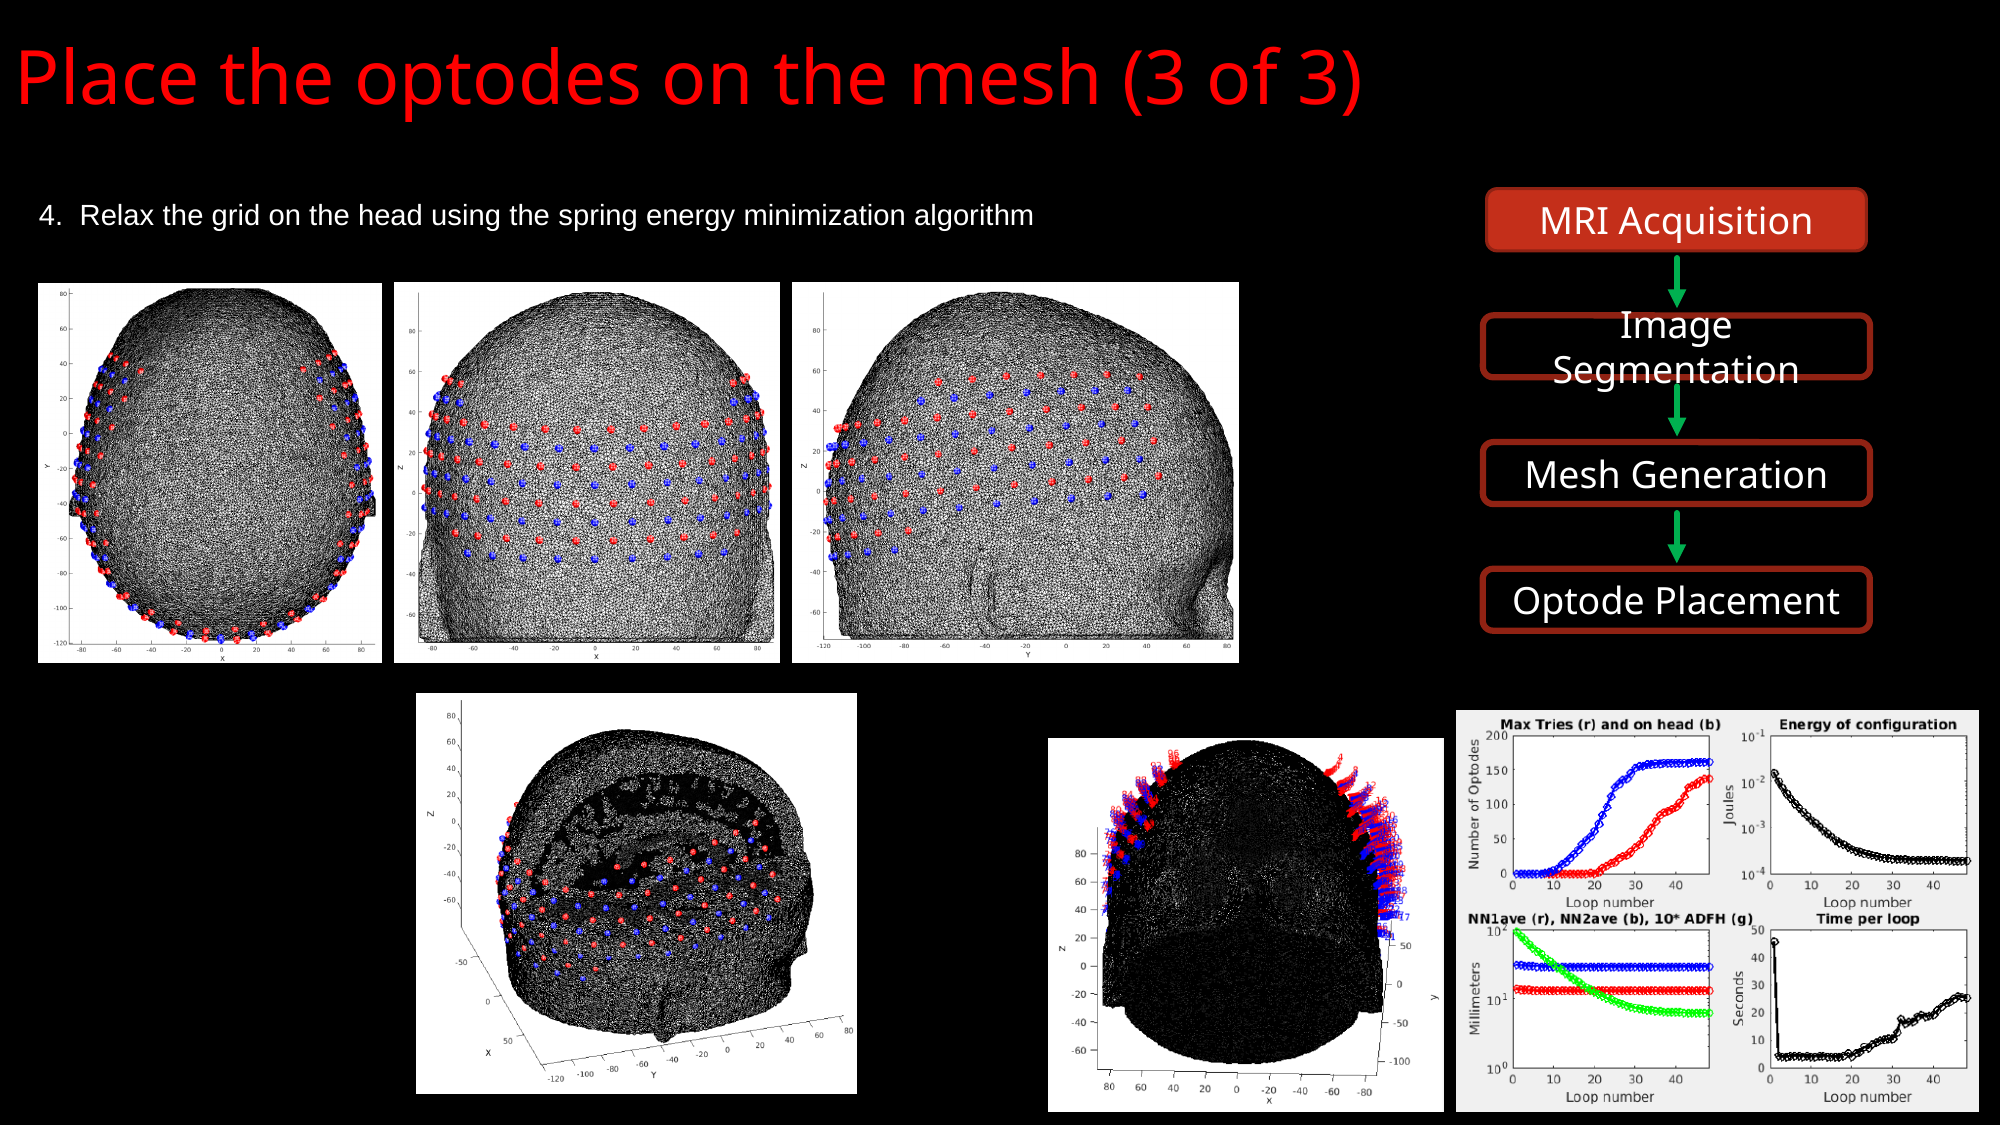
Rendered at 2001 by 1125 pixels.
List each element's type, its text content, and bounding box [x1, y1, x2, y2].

text_box 4. Relax the grid on the head using the spring energy minimization algorithm [24, 188, 1402, 239]
text_box MRI Acquisition [1485, 187, 1868, 253]
picture [37, 282, 382, 664]
text_box Mesh Generation [1481, 440, 1872, 506]
text_box Optode Placement [1481, 567, 1872, 633]
text_box Image Segmentation [1481, 313, 1872, 379]
picture [1047, 738, 1444, 1112]
picture [415, 692, 857, 1095]
picture [792, 281, 1239, 664]
text_box Place the optodes on the mesh (3 of 3) [0, 0, 2000, 149]
picture [1456, 709, 1979, 1112]
picture [394, 281, 781, 664]
